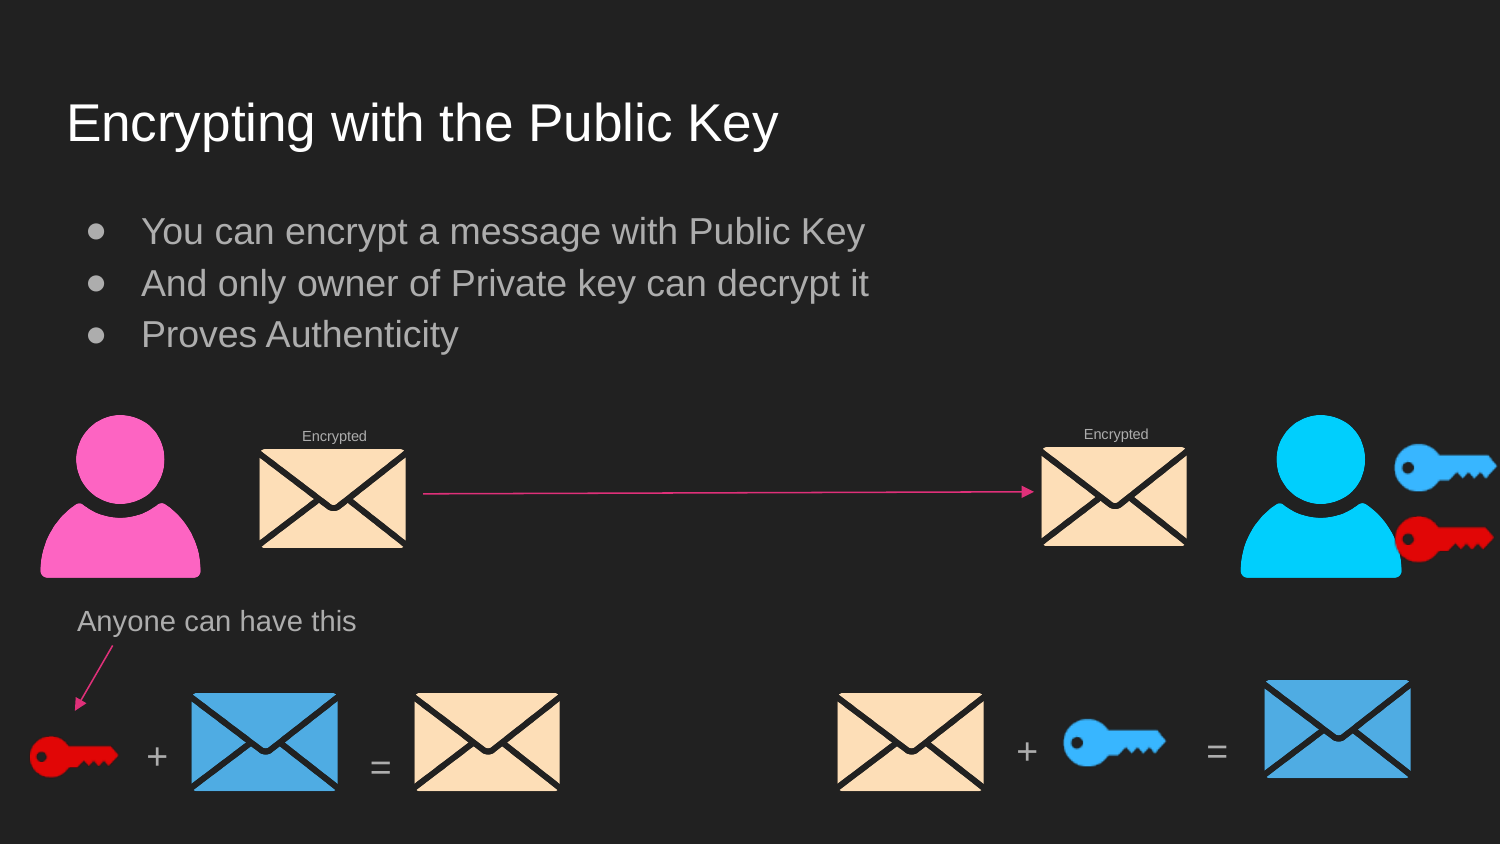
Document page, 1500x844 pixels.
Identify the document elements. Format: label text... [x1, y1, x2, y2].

picture [17, 388, 228, 599]
picture [819, 645, 1002, 828]
picture [395, 645, 579, 828]
text_box + [131, 716, 165, 766]
picture [1246, 632, 1429, 815]
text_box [422, 491, 1017, 495]
picture [173, 645, 356, 828]
text_box + [1006, 712, 1035, 762]
picture [1059, 687, 1169, 798]
picture [1023, 400, 1206, 583]
picture [1218, 388, 1500, 599]
list You can encrypt a message with Public Key And only owner of Private key can decrypt it Proves Authenticity [51, 185, 1449, 383]
text_box = [360, 727, 388, 777]
picture [27, 710, 123, 806]
text_box Anyone can have this [62, 587, 424, 644]
title Encrypting with the Public Key [51, 72, 1449, 167]
picture [241, 402, 424, 585]
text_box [74, 645, 113, 711]
text_box = [1191, 712, 1225, 762]
